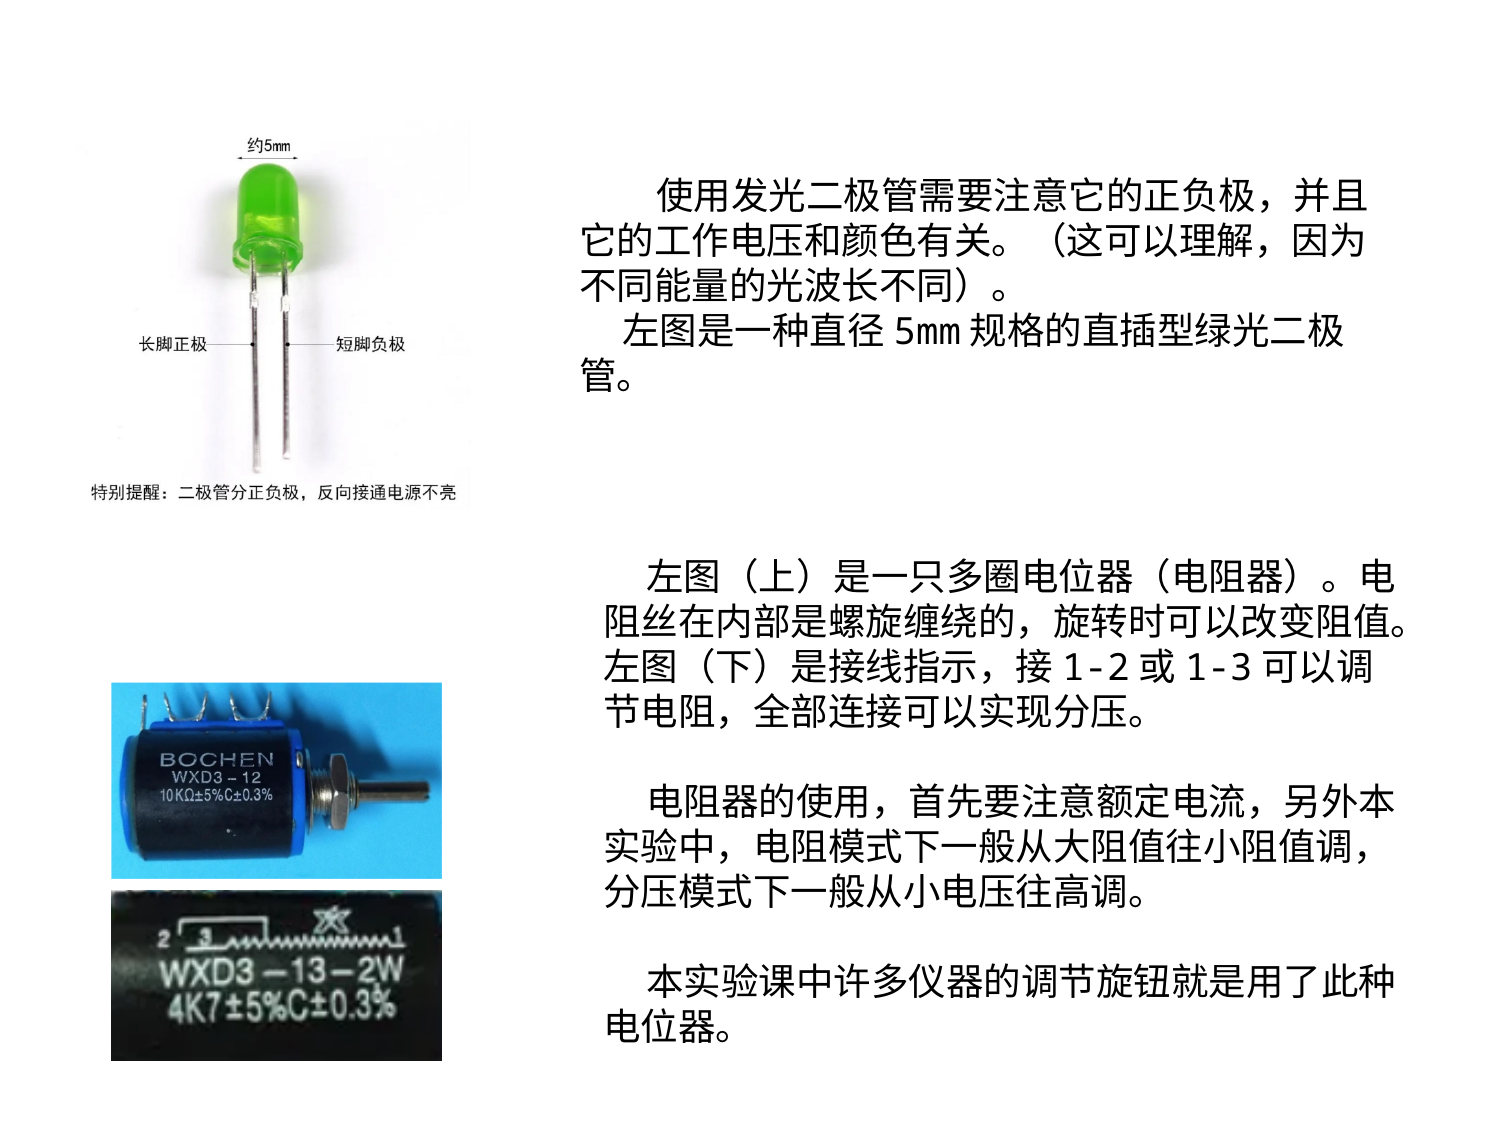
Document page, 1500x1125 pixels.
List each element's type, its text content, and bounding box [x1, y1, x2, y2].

picture [110, 682, 442, 879]
picture [110, 890, 442, 1061]
text_box 左图（上）是一只多圈电位器（电阻器）。电阻丝在内部是螺旋缠绕的，旋转时可以改变阻值。左图（下）是接线指示，接1-2或1-3可以调节电阻，全部连接可以实现分压。 电阻器的使用，首先要注意额定电流，另外本实验中，电阻模式下一般从大阻值往小阻值调，分压模式下一般从小电压往高调。 本实验课中许多仪器的调节旋钮就是用了此种电位器。 [588, 545, 1418, 1055]
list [63, 117, 489, 509]
text_box 使用发光二极管需要注意它的正负极，并且它的工作电压和颜色有关。（这可以理解，因为不同能量的光波长不同）。 左图是一种直径5mm规格的直插型绿光二极管。 [564, 164, 1394, 405]
